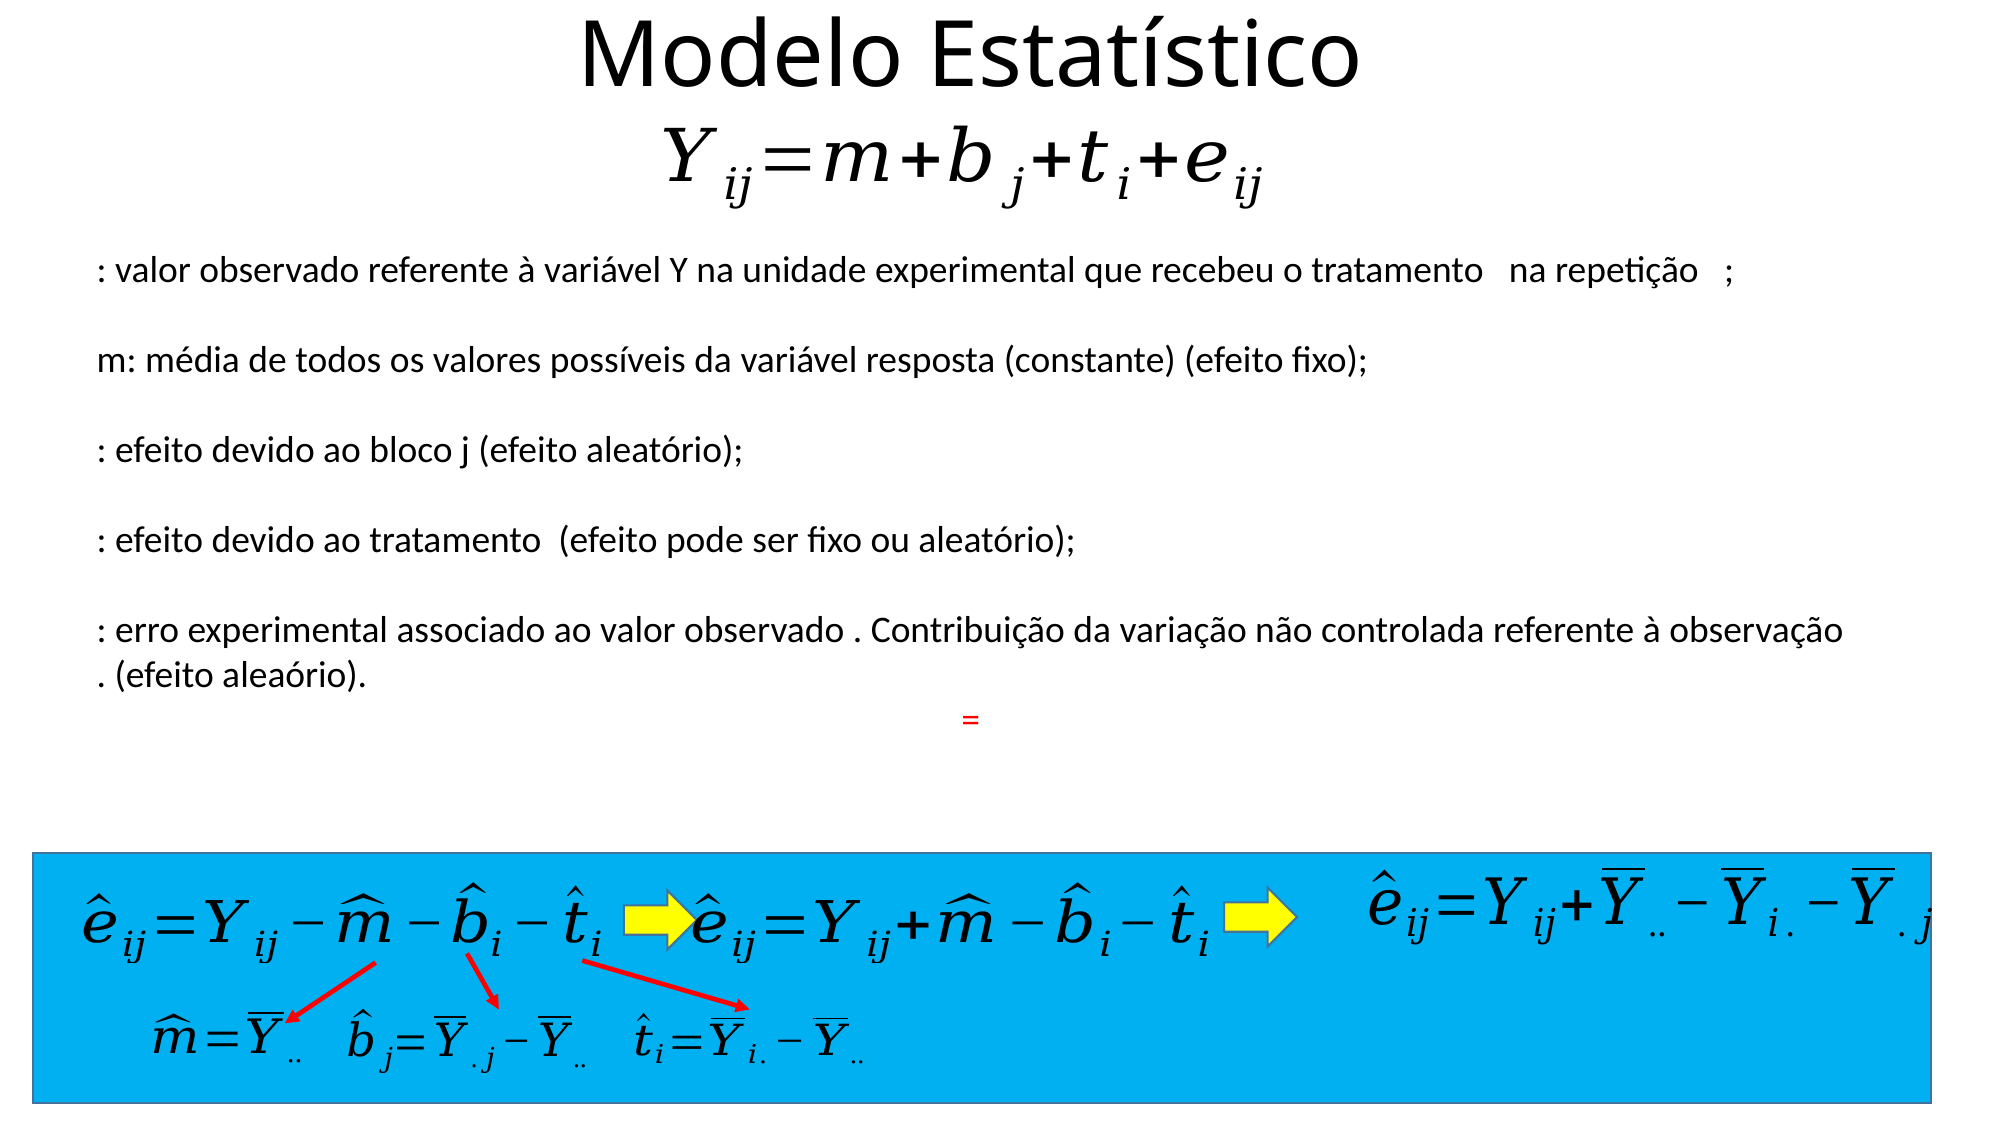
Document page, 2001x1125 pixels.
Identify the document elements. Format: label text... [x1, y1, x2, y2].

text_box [284, 962, 376, 1024]
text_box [582, 960, 750, 1010]
text_box [1223, 885, 1299, 949]
text_box [622, 888, 697, 952]
title Modelo Estatístico [108, 0, 1834, 118]
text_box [466, 953, 499, 1010]
text_box [32, 852, 1932, 1104]
